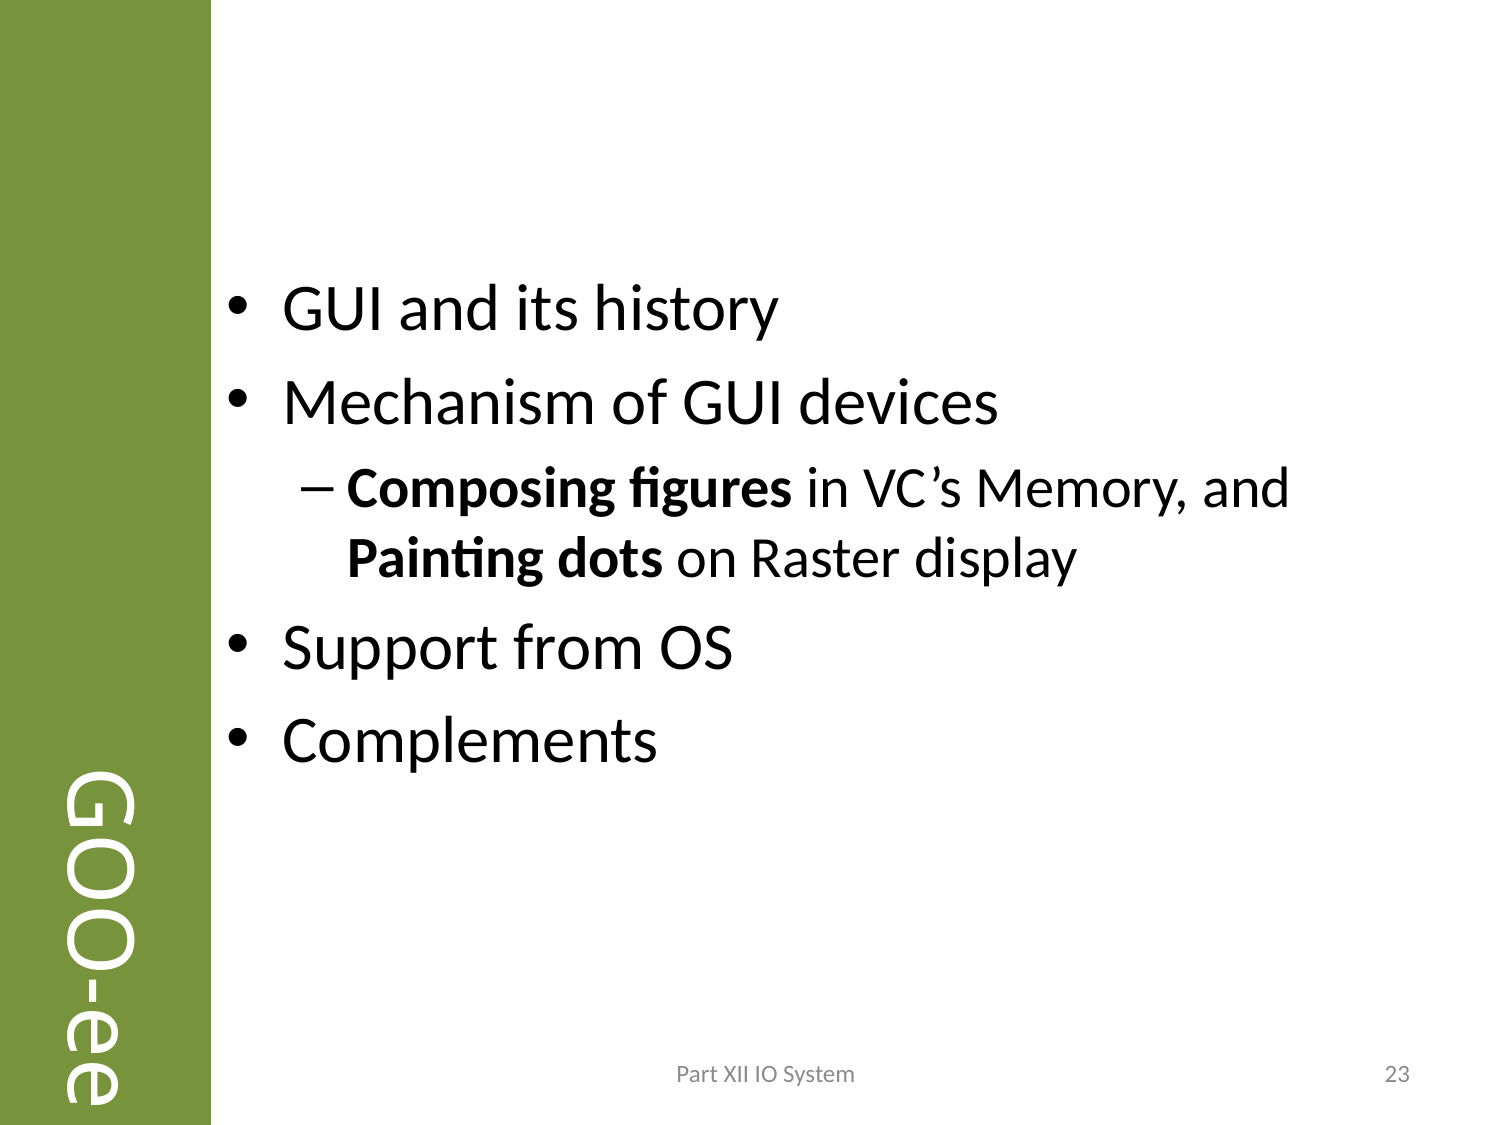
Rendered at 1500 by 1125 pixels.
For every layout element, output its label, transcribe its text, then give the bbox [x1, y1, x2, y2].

slide_number 23 [1074, 1042, 1425, 1103]
list GUI and its history Mechanism of GUI devices Composing figures in VC’s Memory, and Painting dots on Raster display Support from OS Complements [210, 93, 1500, 947]
title GOO-ee [0, 0, 211, 1125]
footer Part XII IO System [512, 1042, 1020, 1103]
